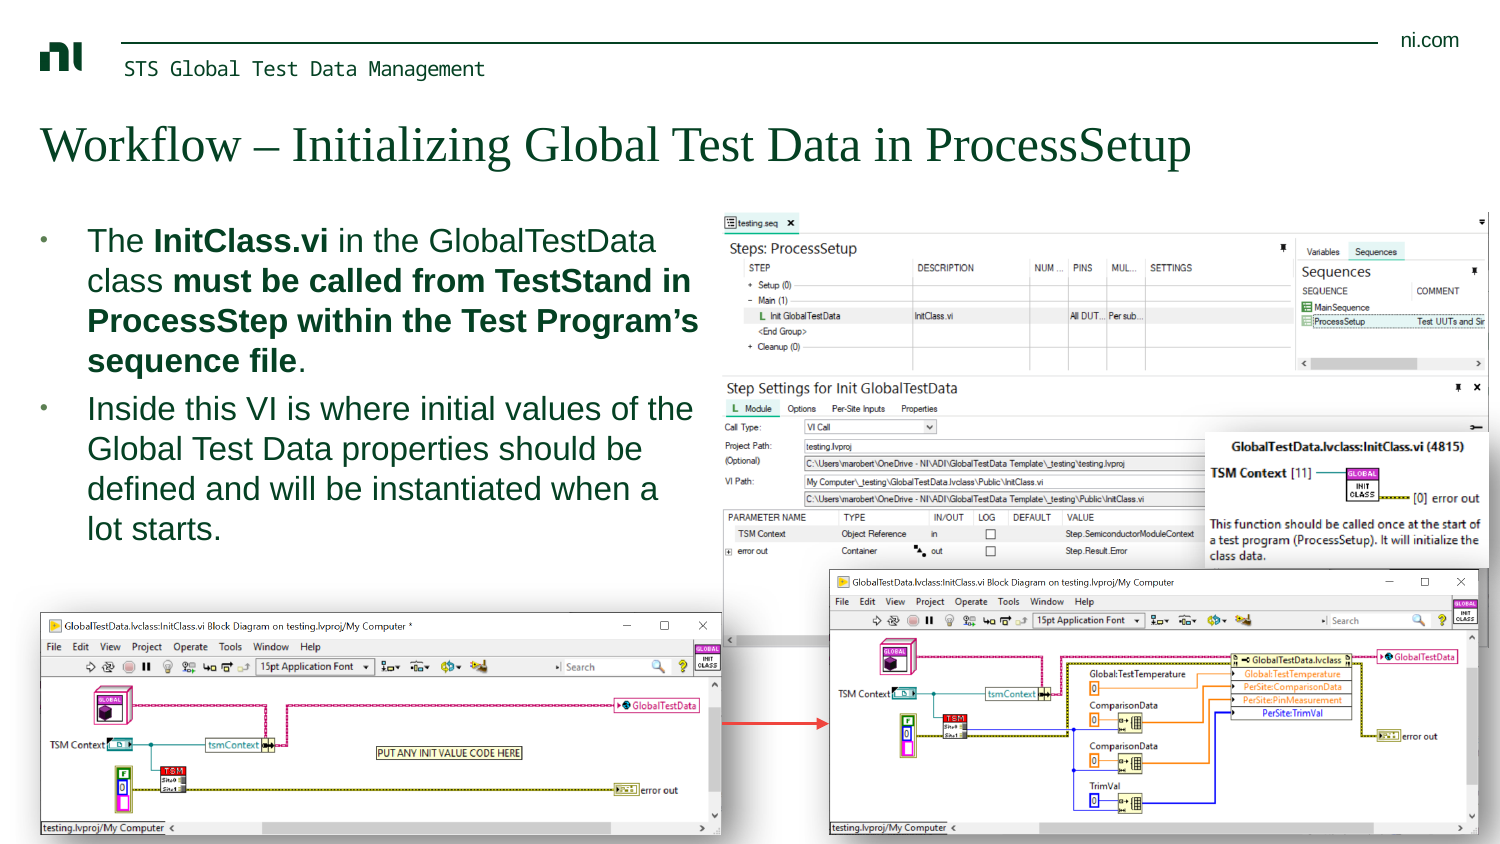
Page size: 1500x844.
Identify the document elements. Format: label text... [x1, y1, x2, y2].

list STS Global Test Data Management [123, 55, 1377, 84]
picture [40, 212, 1489, 835]
title Workflow – Initializing Global Test Data in ProcessSetup [40, 109, 1460, 182]
list The InitClass.vi in the GlobalTestData class must be called from TestStand in ProcessStep within the Test Program’s sequence file. Inside this VI is where initial values of the Global Test Data properties should be defined and will be instantiated when a lot starts. [40, 211, 702, 611]
